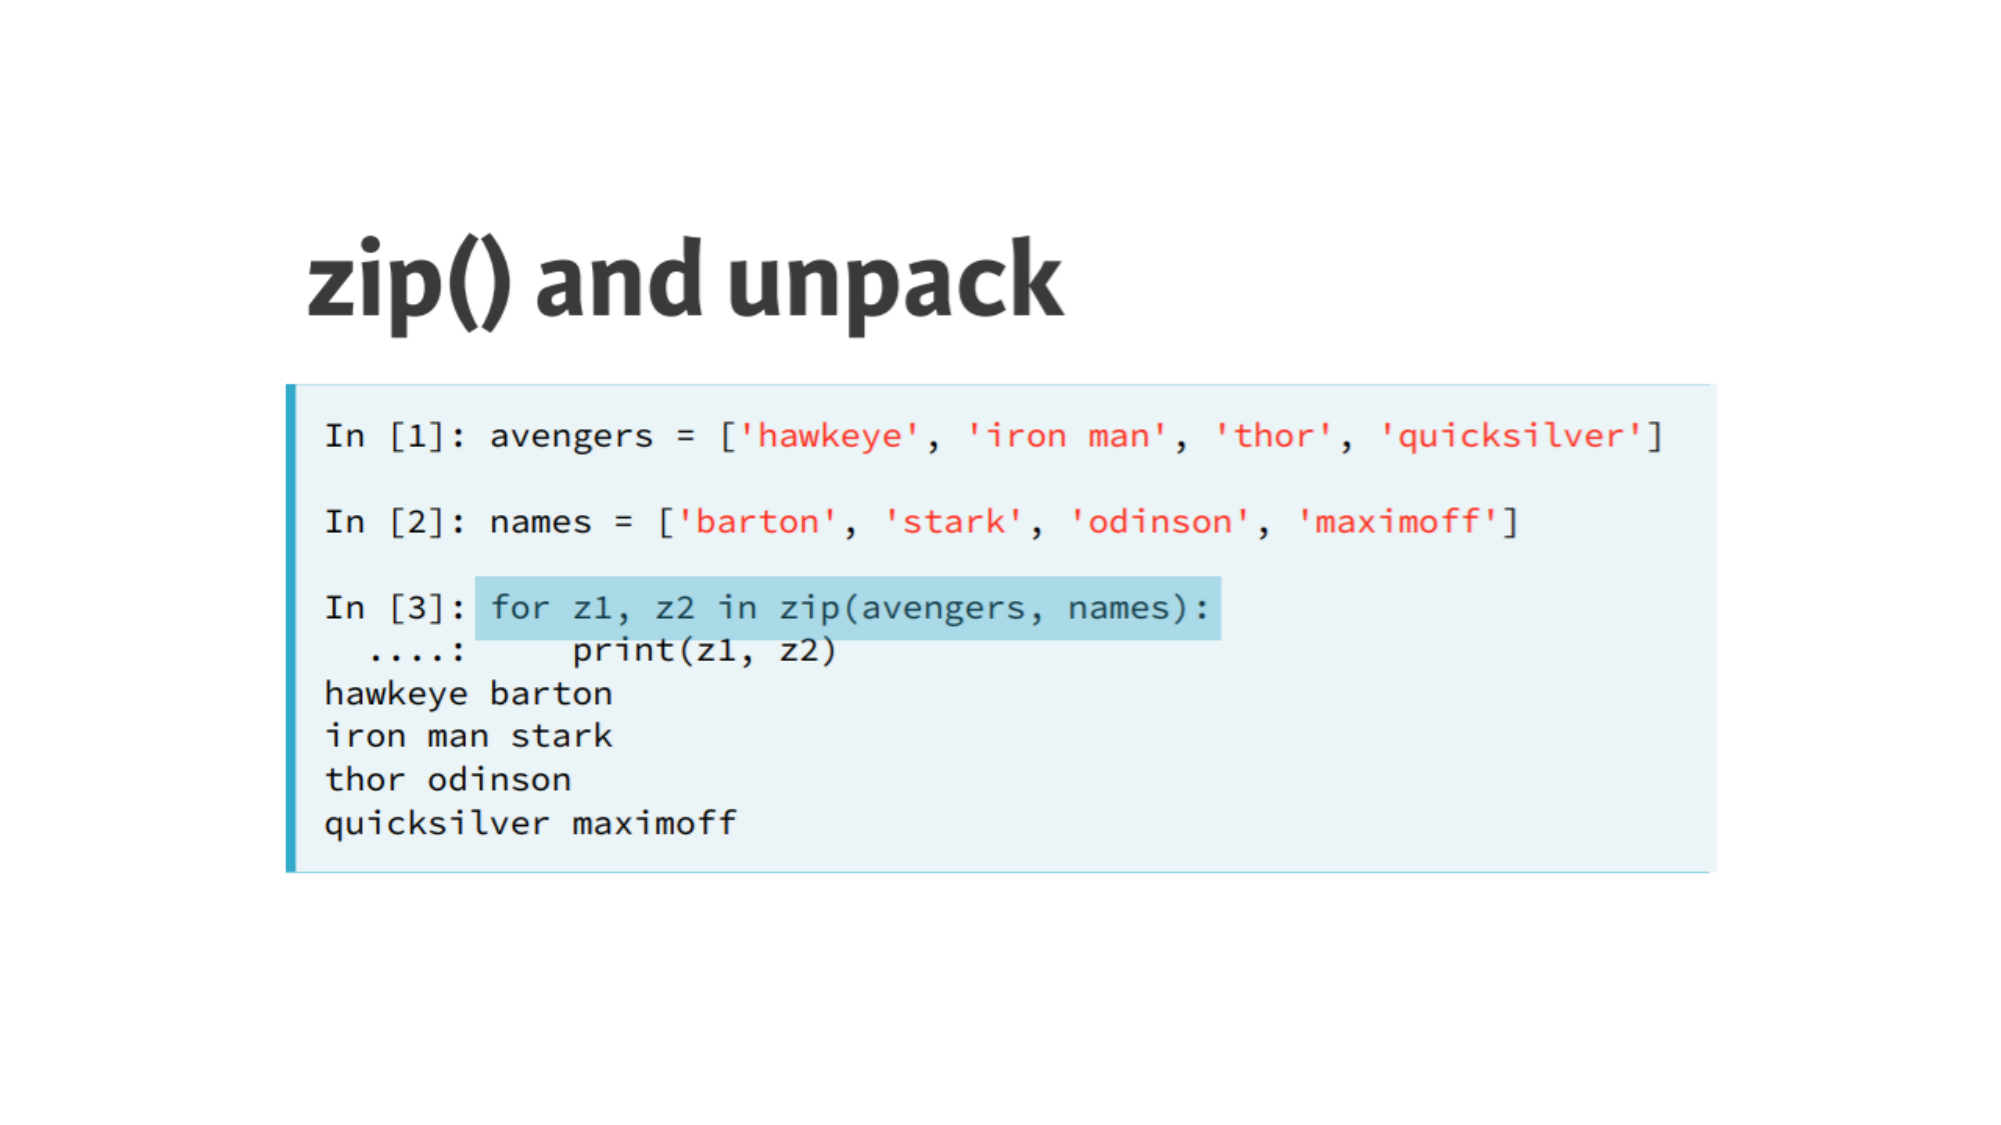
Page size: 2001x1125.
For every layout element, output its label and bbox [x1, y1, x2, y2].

picture [261, 213, 1739, 911]
